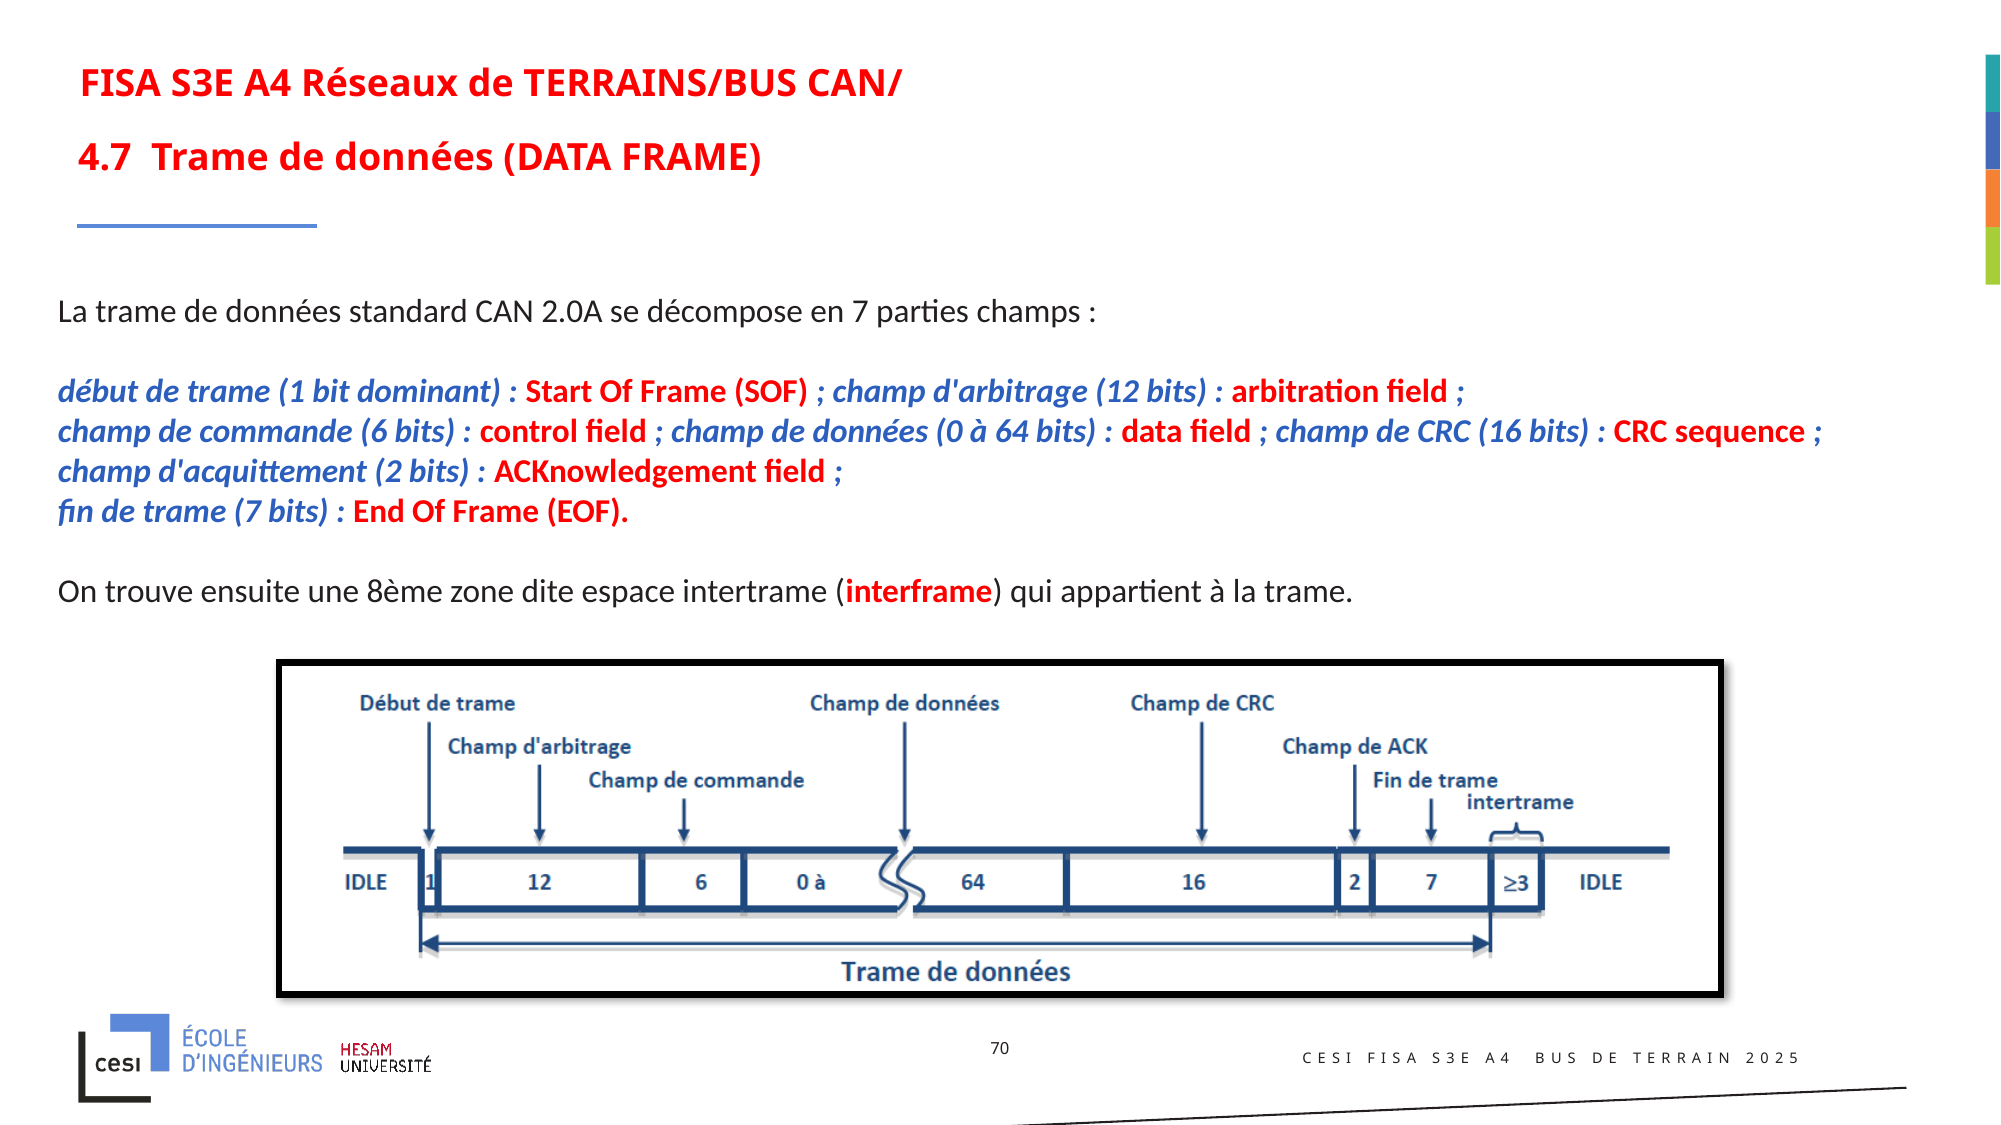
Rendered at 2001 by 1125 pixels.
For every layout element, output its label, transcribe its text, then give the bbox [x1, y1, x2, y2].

footer CESI FISA S3E A4 Bus de Terrain 2025 [1041, 1027, 1814, 1088]
picture [12, 949, 433, 1125]
text_box FISA S3E A4 Réseaux de TERRAINS/BUS CAN/ [64, 51, 919, 112]
text_box 4.7 Trame de données (DATA FRAME) [53, 125, 778, 186]
picture [281, 665, 1719, 992]
text_box 70 [774, 1030, 1041, 1085]
text_box La trame de données standard CAN 2.0A se décompose en 7 parties champs : début de trame (1 bit dominant) : Start Of Frame (SOF) ; champ d'arbitrage (12 bits) : arbitration field ; champ de commande (6 bits) : control field ; champ de données (0 à 64 bits) : data field ; champ de CRC (16 bits) : CRC sequence ; champ d'acquittement (2 bits) : ACKnowledgement field ; fin de trame (7 bits) : End Of Frame (EOF). On trouve ensuite une 8ème zone dite espace intertrame (interframe) qui appartient à la trame. [43, 282, 1957, 617]
